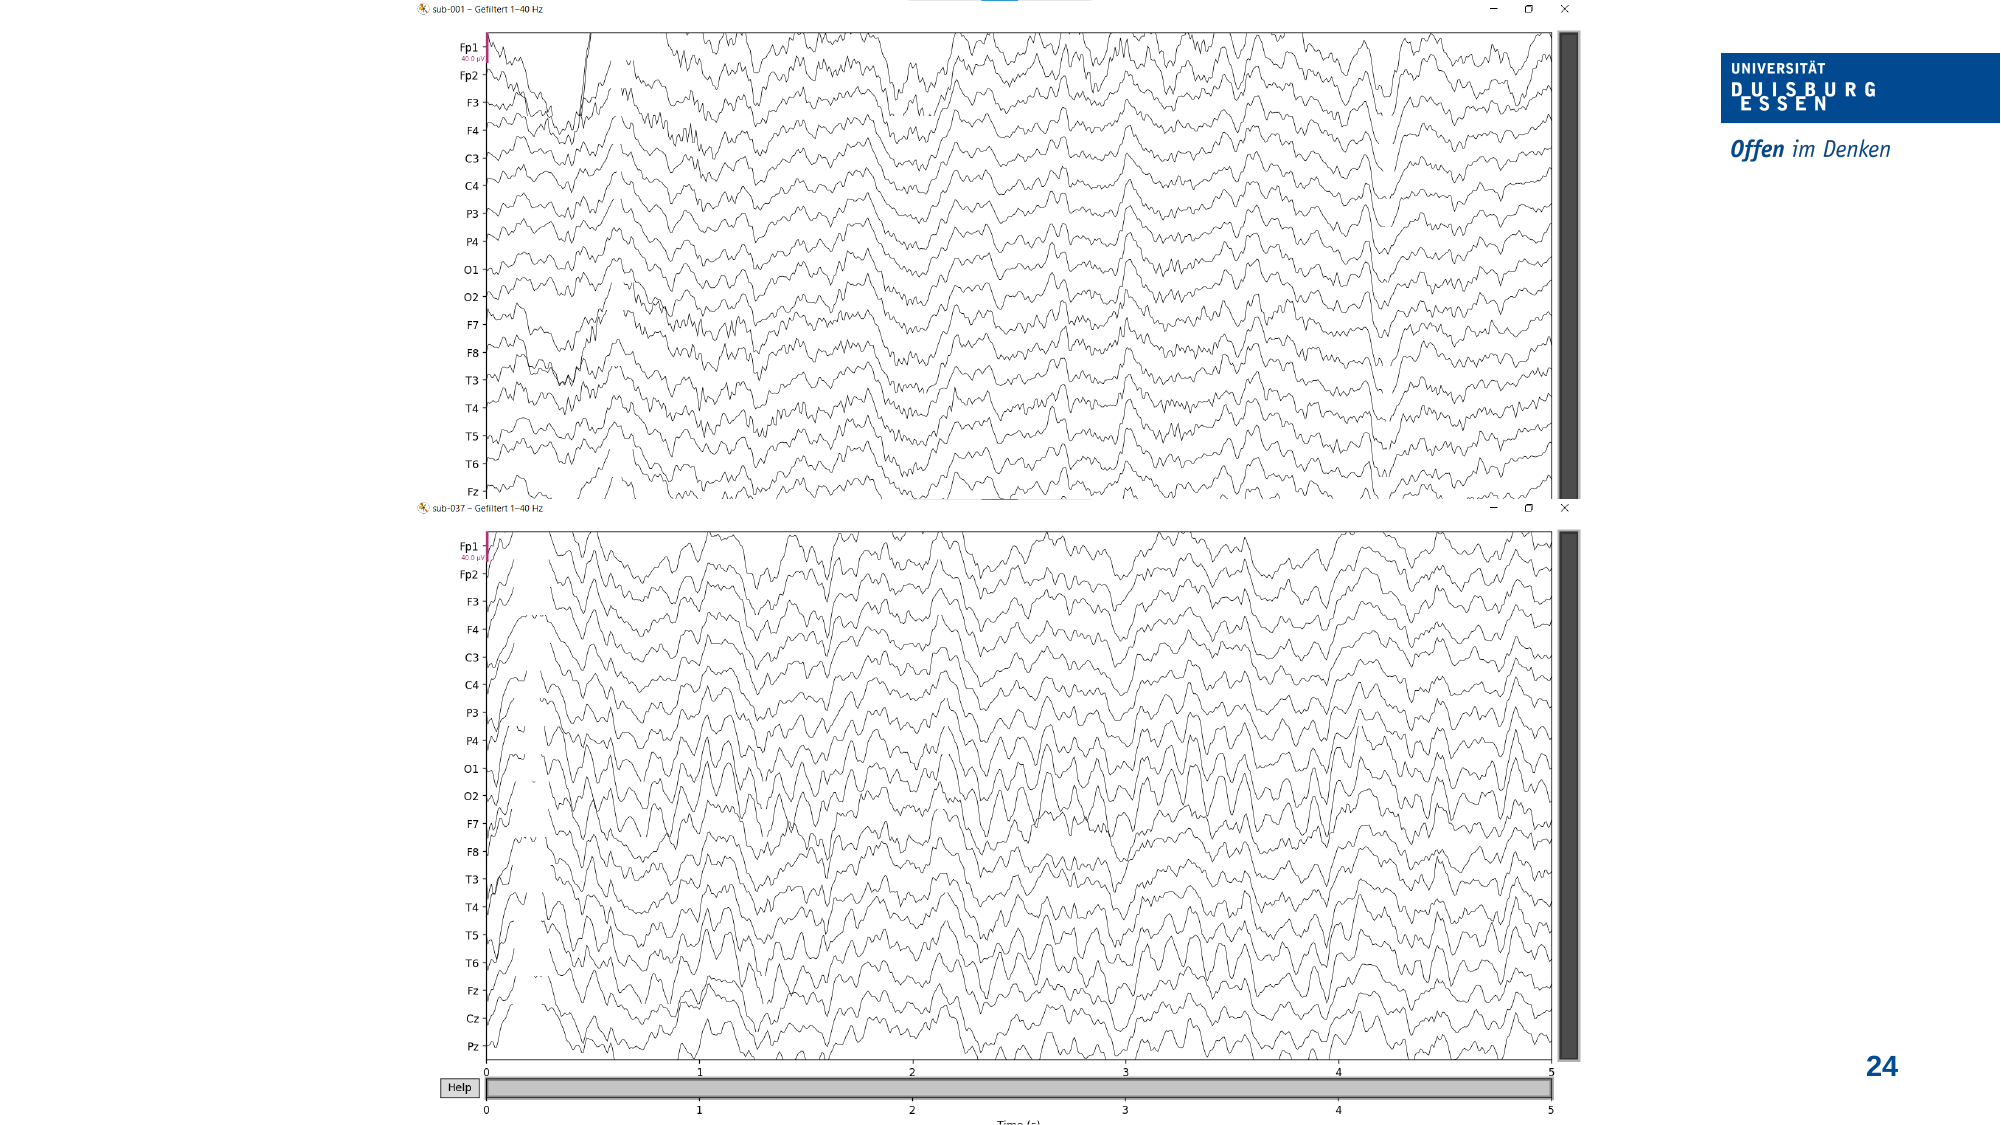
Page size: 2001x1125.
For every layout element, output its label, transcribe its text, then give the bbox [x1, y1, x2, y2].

picture [1721, 53, 2000, 162]
slide_number 24 [1677, 1039, 1914, 1081]
picture [416, 0, 1584, 1125]
